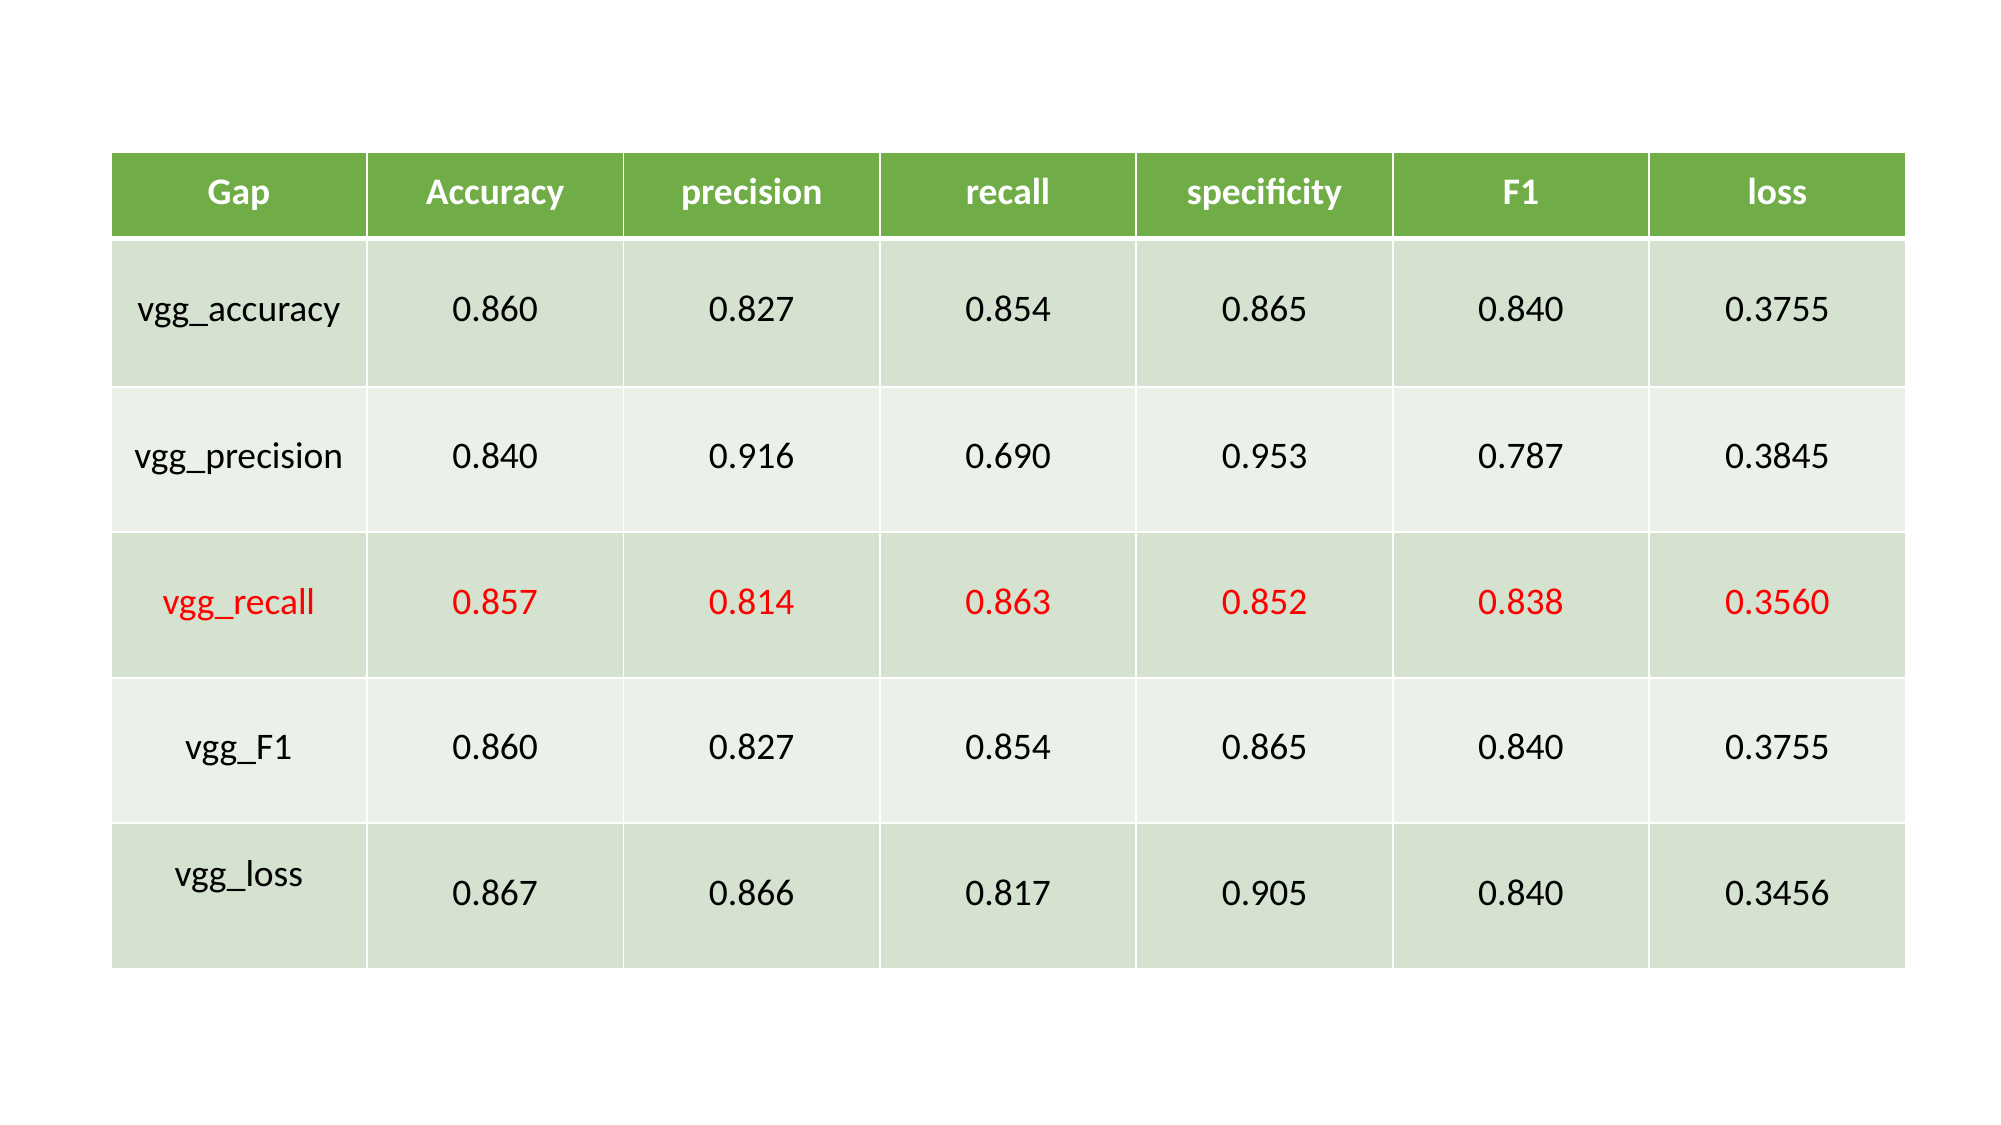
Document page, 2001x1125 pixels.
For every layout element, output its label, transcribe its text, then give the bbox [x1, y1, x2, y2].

table_cell vgg_recall [112, 533, 366, 677]
table_cell vgg_precision [112, 388, 366, 531]
table_cell 0.840 [1394, 679, 1648, 822]
table_cell 0.865 [1137, 241, 1392, 386]
table_cell 0.3755 [1650, 679, 1905, 822]
table_cell 0.3456 [1650, 824, 1905, 968]
table_cell 0.690 [881, 388, 1135, 531]
table_header F1 [1394, 153, 1648, 236]
table_cell 0.854 [881, 241, 1135, 386]
table_cell vgg_loss [112, 824, 366, 968]
table_header recall [881, 153, 1135, 236]
table_cell 0.840 [1394, 824, 1648, 968]
table_cell 0.953 [1137, 388, 1392, 531]
table_cell 0.852 [1137, 533, 1392, 677]
table_cell 0.817 [881, 824, 1135, 968]
table_cell 0.814 [624, 533, 879, 677]
table_header Accuracy [368, 153, 623, 236]
table_header precision [624, 153, 879, 236]
table_cell 0.857 [368, 533, 623, 677]
table_header loss [1650, 153, 1905, 236]
table_cell 0.838 [1394, 533, 1648, 677]
table_cell 0.827 [624, 679, 879, 822]
table_cell 0.840 [368, 388, 623, 531]
table_cell 0.3560 [1650, 533, 1905, 677]
table_cell 0.827 [624, 241, 879, 386]
table_cell vgg_accuracy [112, 241, 366, 386]
table_cell 0.787 [1394, 388, 1648, 531]
table_cell 0.866 [624, 824, 879, 968]
table_cell vgg_F1 [112, 679, 366, 822]
table_cell 0.854 [881, 679, 1135, 822]
table_cell 0.860 [368, 241, 623, 386]
table_cell 0.865 [1137, 679, 1392, 822]
table_cell 0.840 [1394, 241, 1648, 386]
table_cell 0.905 [1137, 824, 1392, 968]
table_cell 0.916 [624, 388, 879, 531]
table_cell 0.867 [368, 824, 623, 968]
table_cell 0.3755 [1650, 241, 1905, 386]
table_cell 0.863 [881, 533, 1135, 677]
table_cell 0.860 [368, 679, 623, 822]
table_cell 0.3845 [1650, 388, 1905, 531]
table_header specificity [1137, 153, 1392, 236]
table_header Gap [112, 153, 366, 236]
